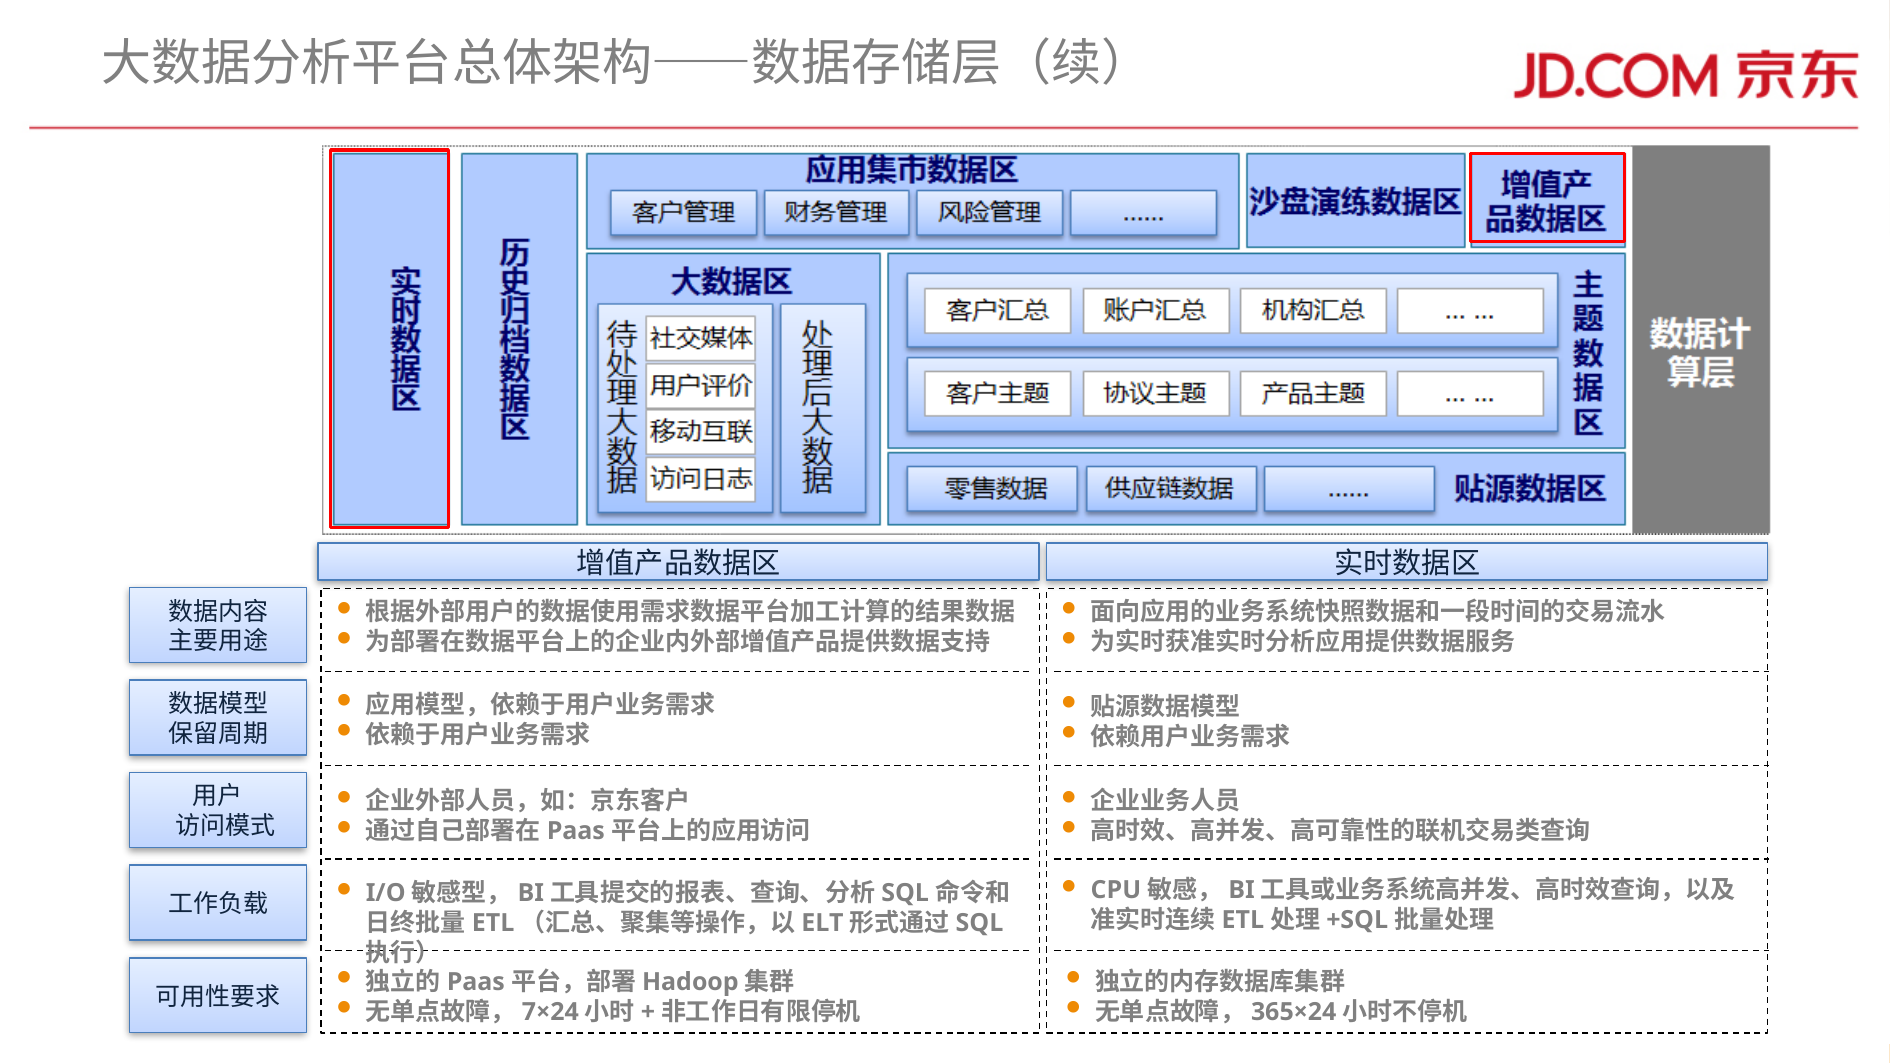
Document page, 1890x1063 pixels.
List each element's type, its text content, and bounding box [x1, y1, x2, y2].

picture [0, 0, 1890, 1063]
text_box 可用性要求 [129, 957, 307, 1033]
text_box 数据模型 保留周期 [129, 679, 307, 756]
text_box 贴源数据模型 依赖用户业务需求 [1046, 682, 1768, 758]
text_box [1046, 852, 1768, 866]
text_box [320, 588, 1040, 1033]
text_box 独立的内存数据库集群 无单点故障，365×24小时不停机 [1051, 957, 1772, 1033]
text_box 独立的Paas平台，部署Hadoop集群 无单点故障，7×24小时+非工作日有限停机 [321, 957, 1045, 1033]
text_box [1046, 663, 1768, 682]
text_box 用户 访问模式 [129, 772, 307, 848]
title 大数据分析平台总体架构——数据存储层（续） [87, 23, 1421, 85]
text_box 工作负载 [129, 864, 307, 941]
text_box 应用模型，依赖于用户业务需求 依赖于用户业务需求 [321, 681, 1033, 756]
text_box 企业外部人员，如：京东客户 通过自己部署在Paas平台上的应用访问 [321, 777, 1040, 852]
text_box 增值产品数据区 [317, 542, 1040, 581]
text_box [1046, 941, 1768, 1033]
text_box CPU敏感，BI工具或业务系统高并发、高时效查询，以及准实时连续ETL处理+SQL批量处理 [1046, 866, 1768, 941]
text_box 实时数据区 [1046, 543, 1768, 581]
text_box 数据内容 主要用途 [129, 587, 307, 663]
text_box 面向应用的业务系统快照数据和一段时间的交易流水 为实时获准实时分析应用提供数据服务 [1046, 588, 1768, 663]
text_box [1046, 758, 1768, 777]
text_box 企业业务人员 高时效、高并发、高可靠性的联机交易类查询 [1046, 777, 1768, 852]
text_box I/O敏感型，BI工具提交的报表、查询、分析SQL命令和日终批量ETL（汇总、聚集等操作，以ELT形式通过SQL执行） [321, 869, 1048, 974]
